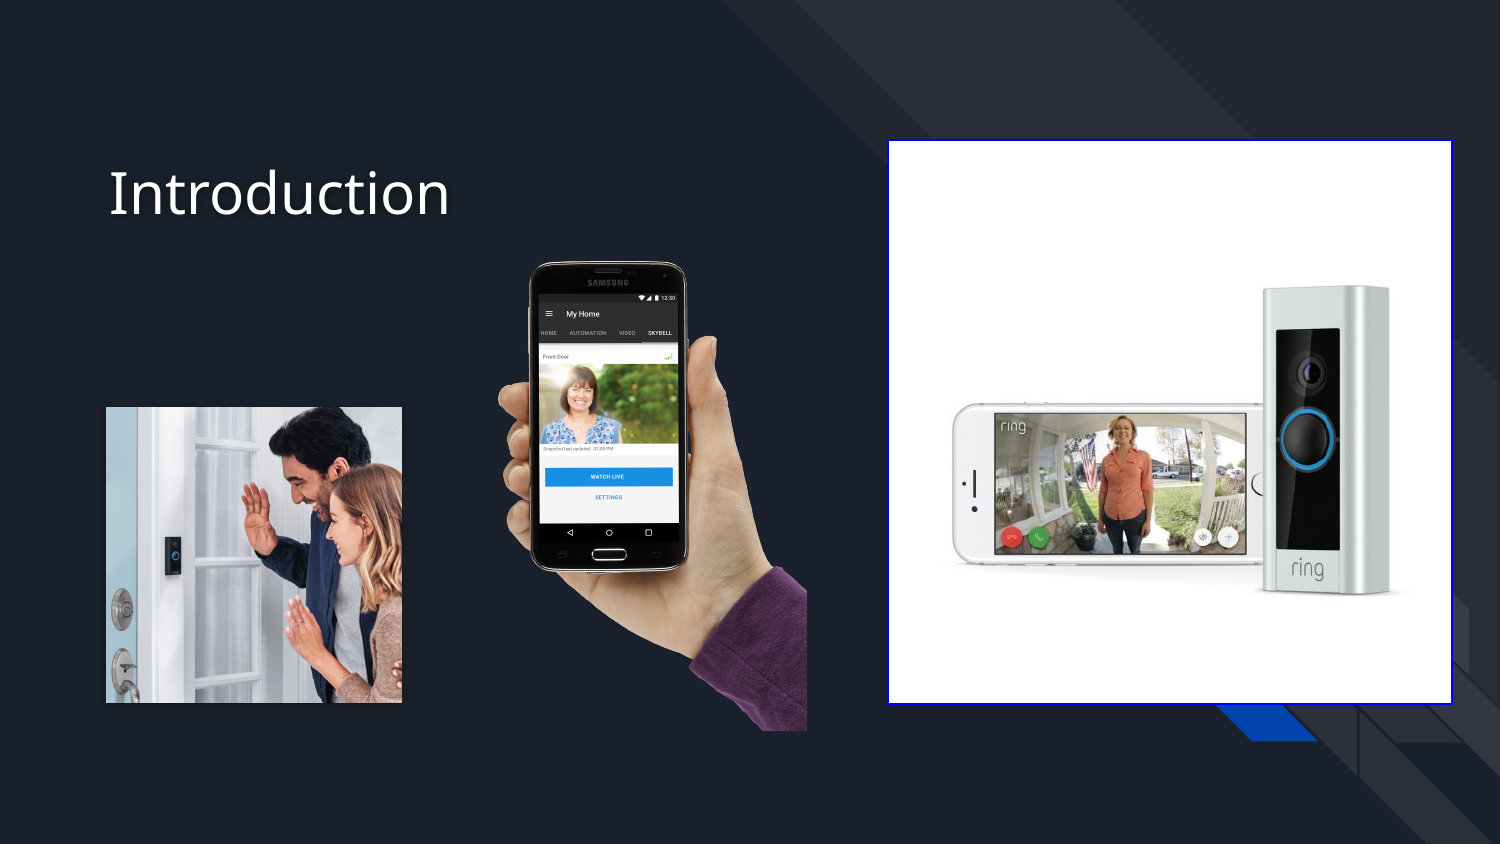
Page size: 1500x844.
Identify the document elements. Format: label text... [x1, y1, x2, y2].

picture [106, 407, 403, 704]
picture [483, 253, 808, 731]
picture [888, 140, 1452, 704]
title Introduction [94, 105, 572, 277]
